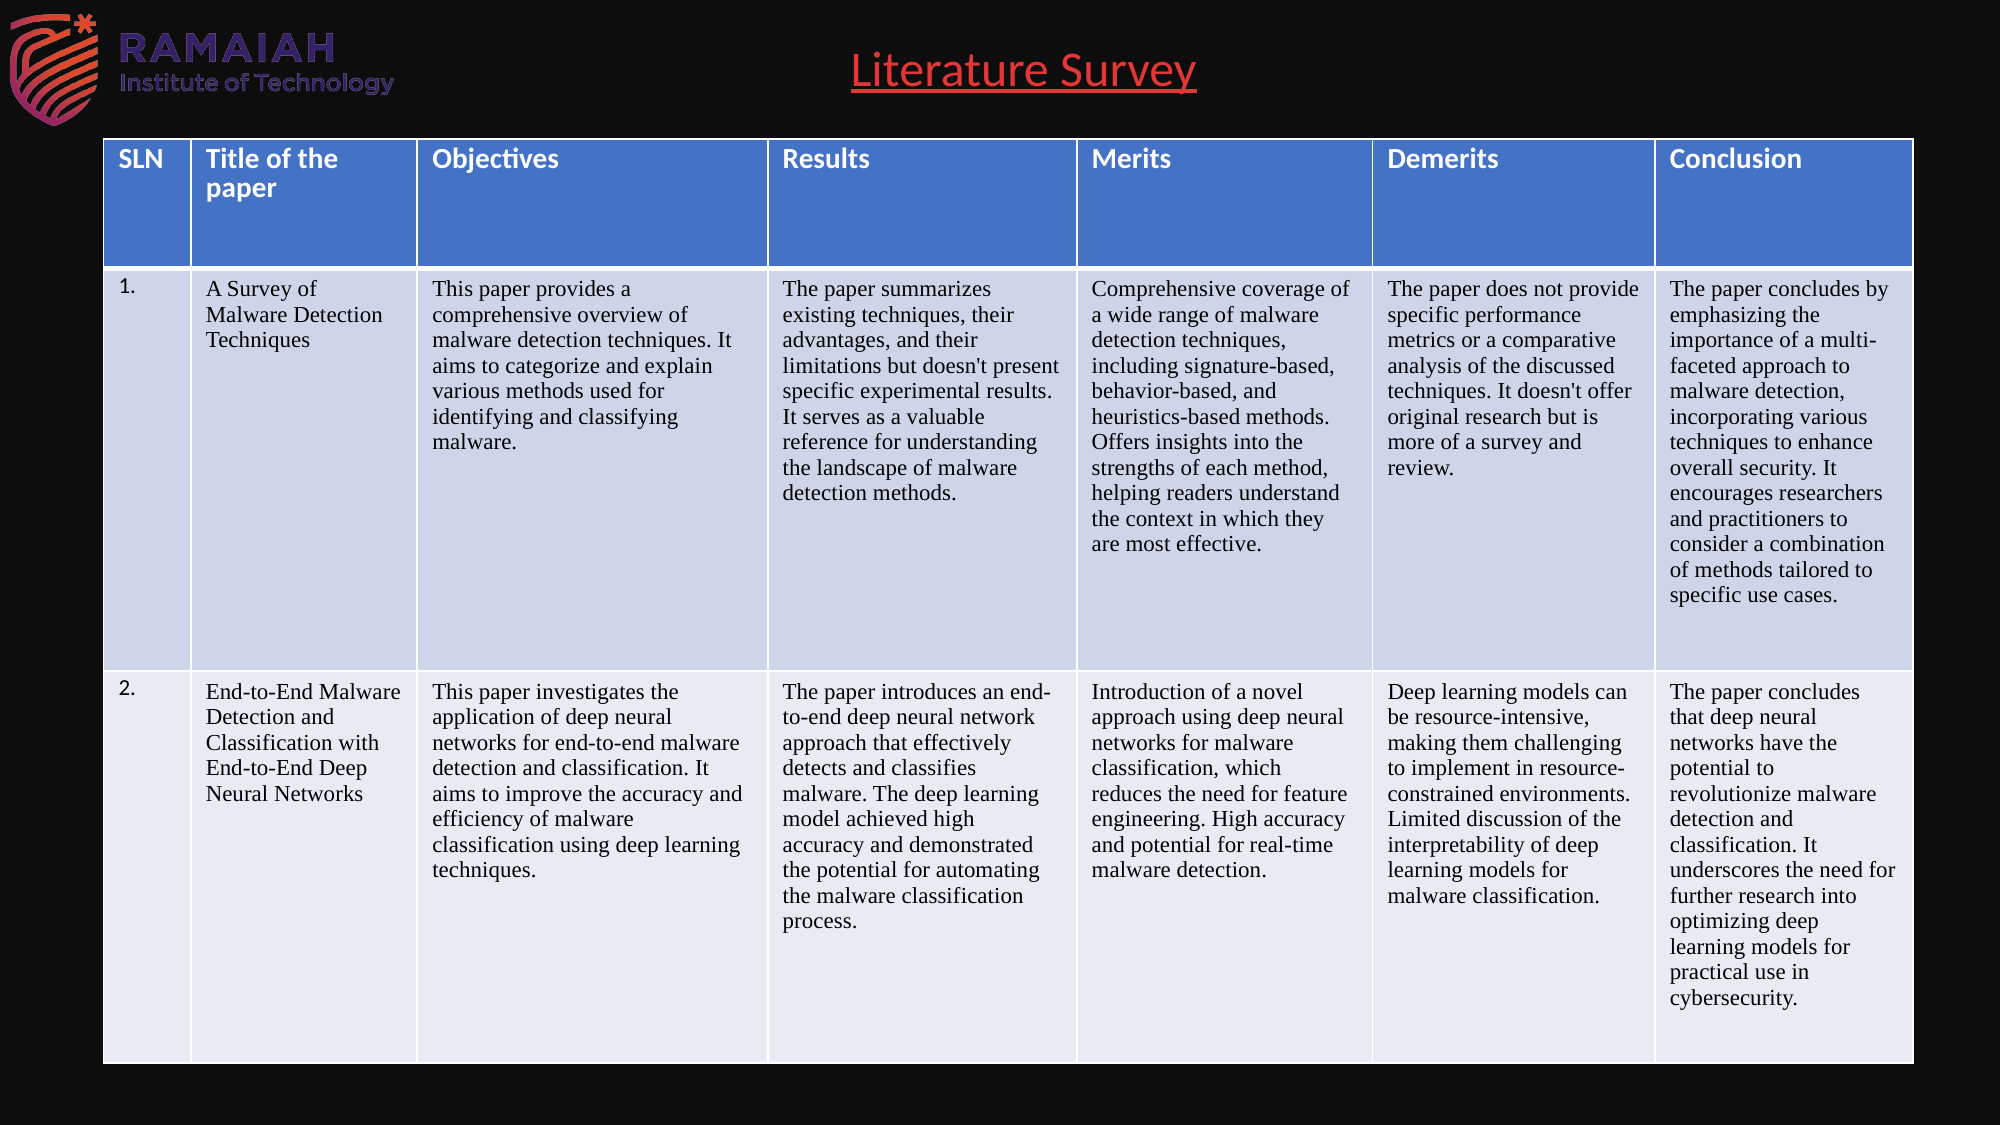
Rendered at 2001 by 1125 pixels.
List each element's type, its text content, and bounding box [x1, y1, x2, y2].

table_cell The paper does not provide specific performance metrics or a comparative analysis of the discussed techniques. It doesn't offer original research but is more of a survey and review. [1373, 271, 1654, 670]
table_cell End-to-End Malware Detection and Classification with End-to-End Deep Neural Networks [192, 672, 416, 1062]
table_cell A Survey of Malware Detection Techniques [192, 271, 416, 670]
table_cell The paper introduces an end-to-end deep neural network approach that effectively detects and classifies malware. The deep learning model achieved high accuracy and demonstrated the potential for automating the malware classification process. [769, 672, 1076, 1062]
picture [0, 0, 444, 166]
table_cell Deep learning models can be resource-intensive, making them challenging to implement in resource-constrained environments. Limited discussion of the interpretability of deep learning models for malware classification. [1373, 672, 1654, 1062]
table_header Objectives [418, 140, 767, 266]
table_cell This paper provides a comprehensive overview of malware detection techniques. It aims to categorize and explain various methods used for identifying and classifying malware. [418, 271, 767, 670]
table_cell The paper summarizes existing techniques, their advantages, and their limitations but doesn't present specific experimental results. It serves as a valuable reference for understanding the landscape of malware detection methods. [769, 271, 1076, 670]
table_cell 2. [104, 672, 190, 1062]
table_header Merits [1078, 140, 1372, 266]
table_cell The paper concludes by emphasizing the importance of a multi-faceted approach to malware detection, incorporating various techniques to enhance overall security. It encourages researchers and practitioners to consider a combination of methods tailored to specific use cases. [1656, 271, 1912, 670]
table_header Results [769, 140, 1076, 266]
table_cell Comprehensive coverage of a wide range of malware detection techniques, including signature-based, behavior-based, and heuristics-based methods. Offers insights into the strengths of each method, helping readers understand the context in which they are most effective. [1078, 271, 1372, 670]
text_box Literature Survey [835, 28, 1836, 104]
table_header Conclusion [1656, 140, 1912, 266]
table_cell 1. [104, 271, 190, 670]
table_cell Introduction of a novel approach using deep neural networks for malware classification, which reduces the need for feature engineering. High accuracy and potential for real-time malware detection. [1078, 672, 1372, 1062]
table_header Title of the paper [192, 166, 416, 266]
table_header Demerits [1373, 140, 1654, 266]
table_cell This paper investigates the application of deep neural networks for end-to-end malware detection and classification. It aims to improve the accuracy and efficiency of malware classification using deep learning techniques. [418, 672, 767, 1062]
table_cell The paper concludes that deep neural networks have the potential to revolutionize malware detection and classification. It underscores the need for further research into optimizing deep learning models for practical use in cybersecurity. [1656, 672, 1912, 1062]
table_header SLN [104, 166, 190, 266]
